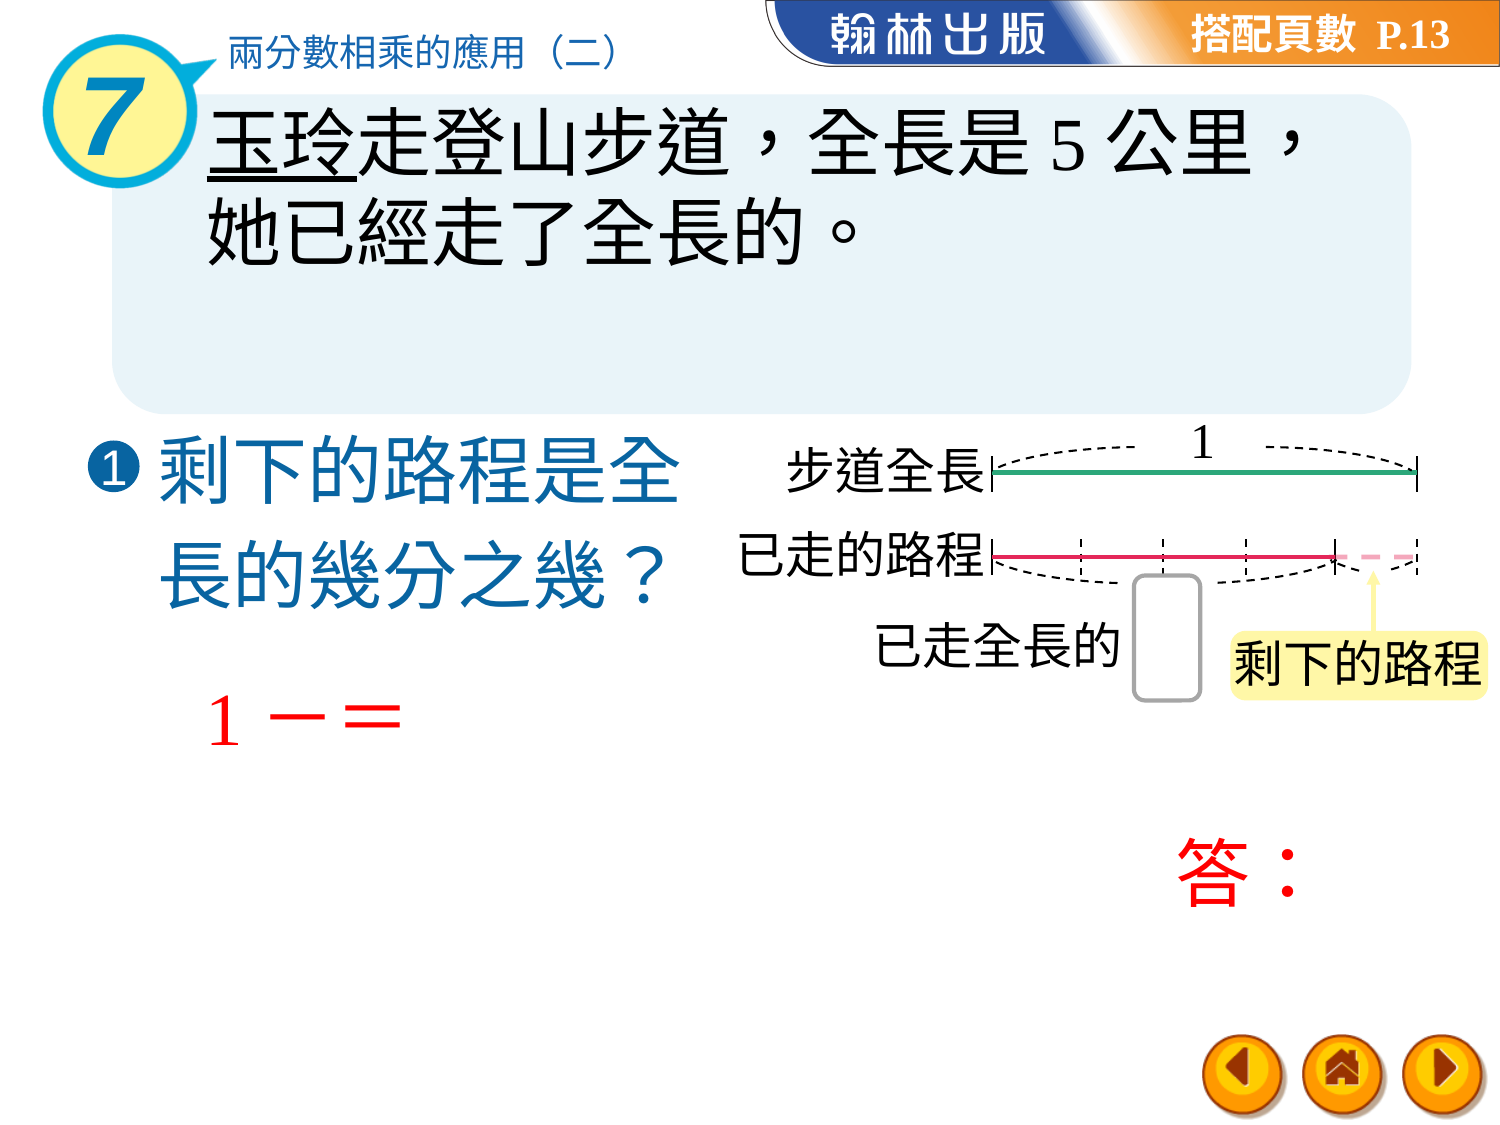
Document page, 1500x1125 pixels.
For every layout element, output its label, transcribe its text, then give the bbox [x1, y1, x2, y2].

picture [40, 28, 219, 191]
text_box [718, 400, 1500, 701]
picture [1302, 1034, 1388, 1120]
text_box [109, 92, 1414, 415]
picture [1387, 24, 1393, 36]
picture [1202, 1034, 1288, 1120]
picture [1402, 1034, 1488, 1120]
text_box 剩下的路程是全 長的幾分之幾？ [142, 415, 713, 626]
text_box 13 [1393, 0, 1500, 67]
picture [765, 0, 1393, 67]
text_box 兩分數相乘的應用（二） [227, 29, 774, 89]
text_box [84, 427, 144, 505]
